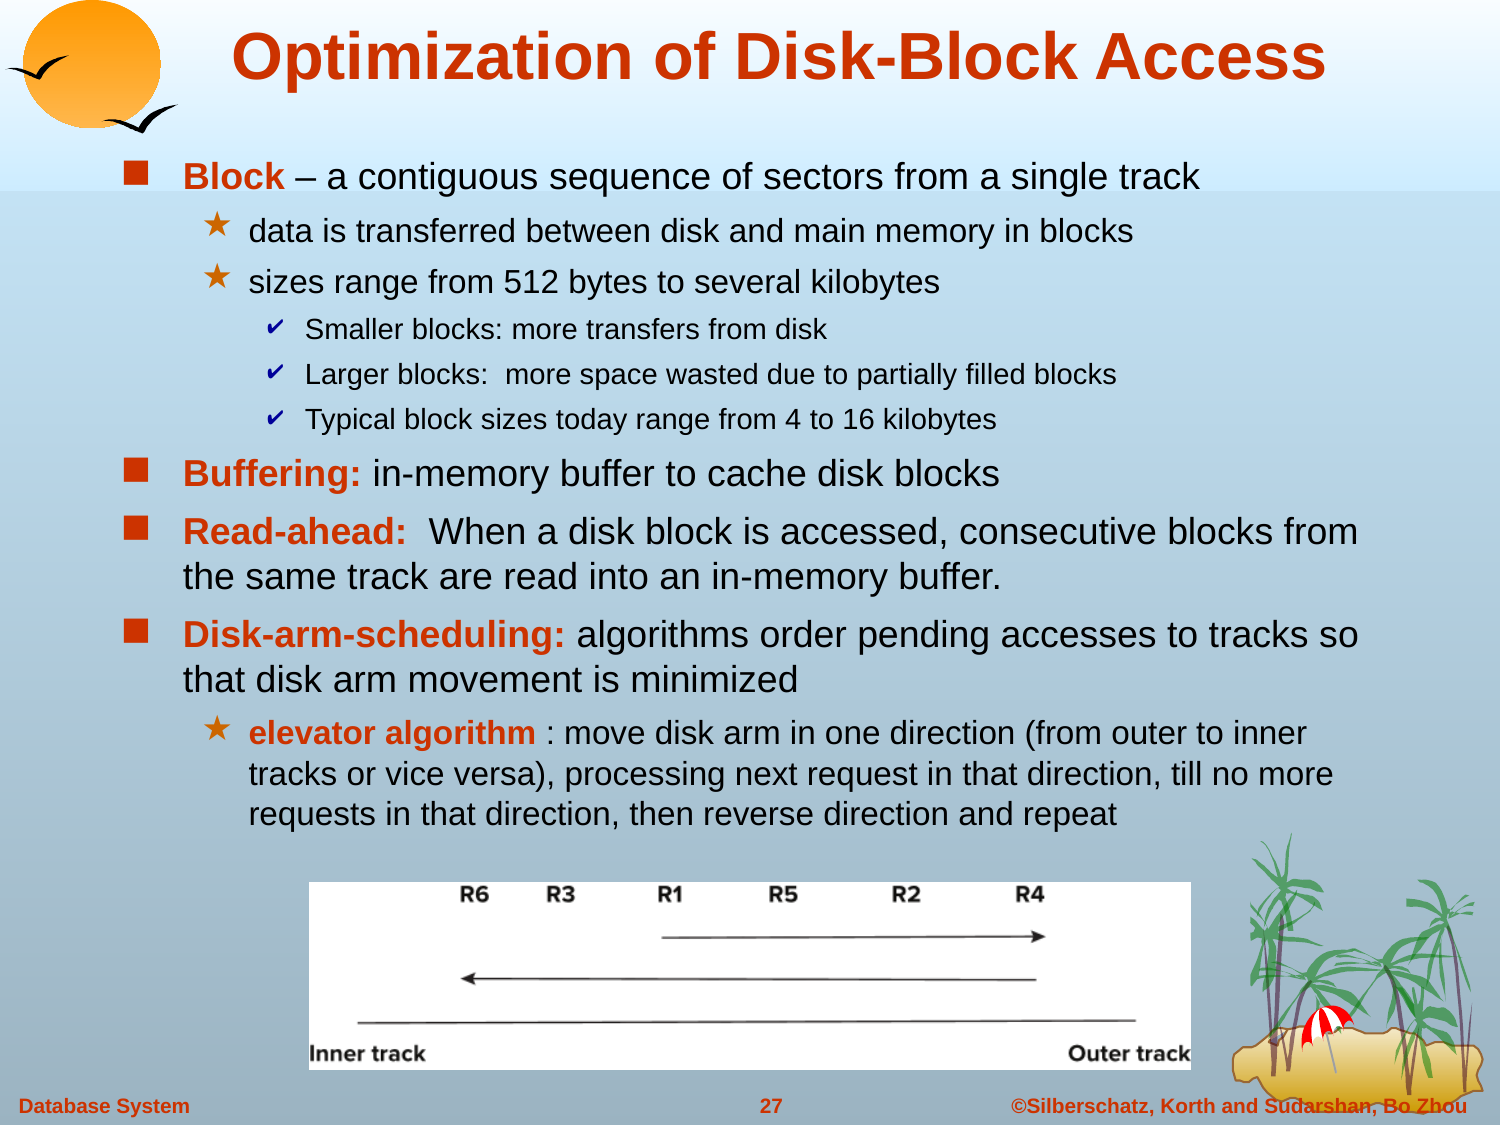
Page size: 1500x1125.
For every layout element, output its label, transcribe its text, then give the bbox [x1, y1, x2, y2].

title Optimization of Disk-Block Access [117, 0, 1443, 100]
picture [308, 882, 1192, 1070]
list Block – a contiguous sequence of sectors from a single track data is transferred between disk and main memory in blocks sizes range from 512 bytes to several kilobytes Smaller blocks: more transfers from disk Larger blocks: more space wasted due to partially filled blocks Typical block sizes today range from 4 to 16 kilobytes Buffering: in-memory buffer to cache disk blocks Read-ahead: When a disk block is accessed, consecutive blocks from the same track are read into an in-memory buffer. Disk-arm-scheduling: algorithms order pending accesses to tracks so that disk arm movement is minimized elevator algorithm : move disk arm in one direction (from outer to inner tracks or vice versa), processing next request in that direction, till no more requests in that direction, then reverse direction and repeat [111, 144, 1387, 1018]
